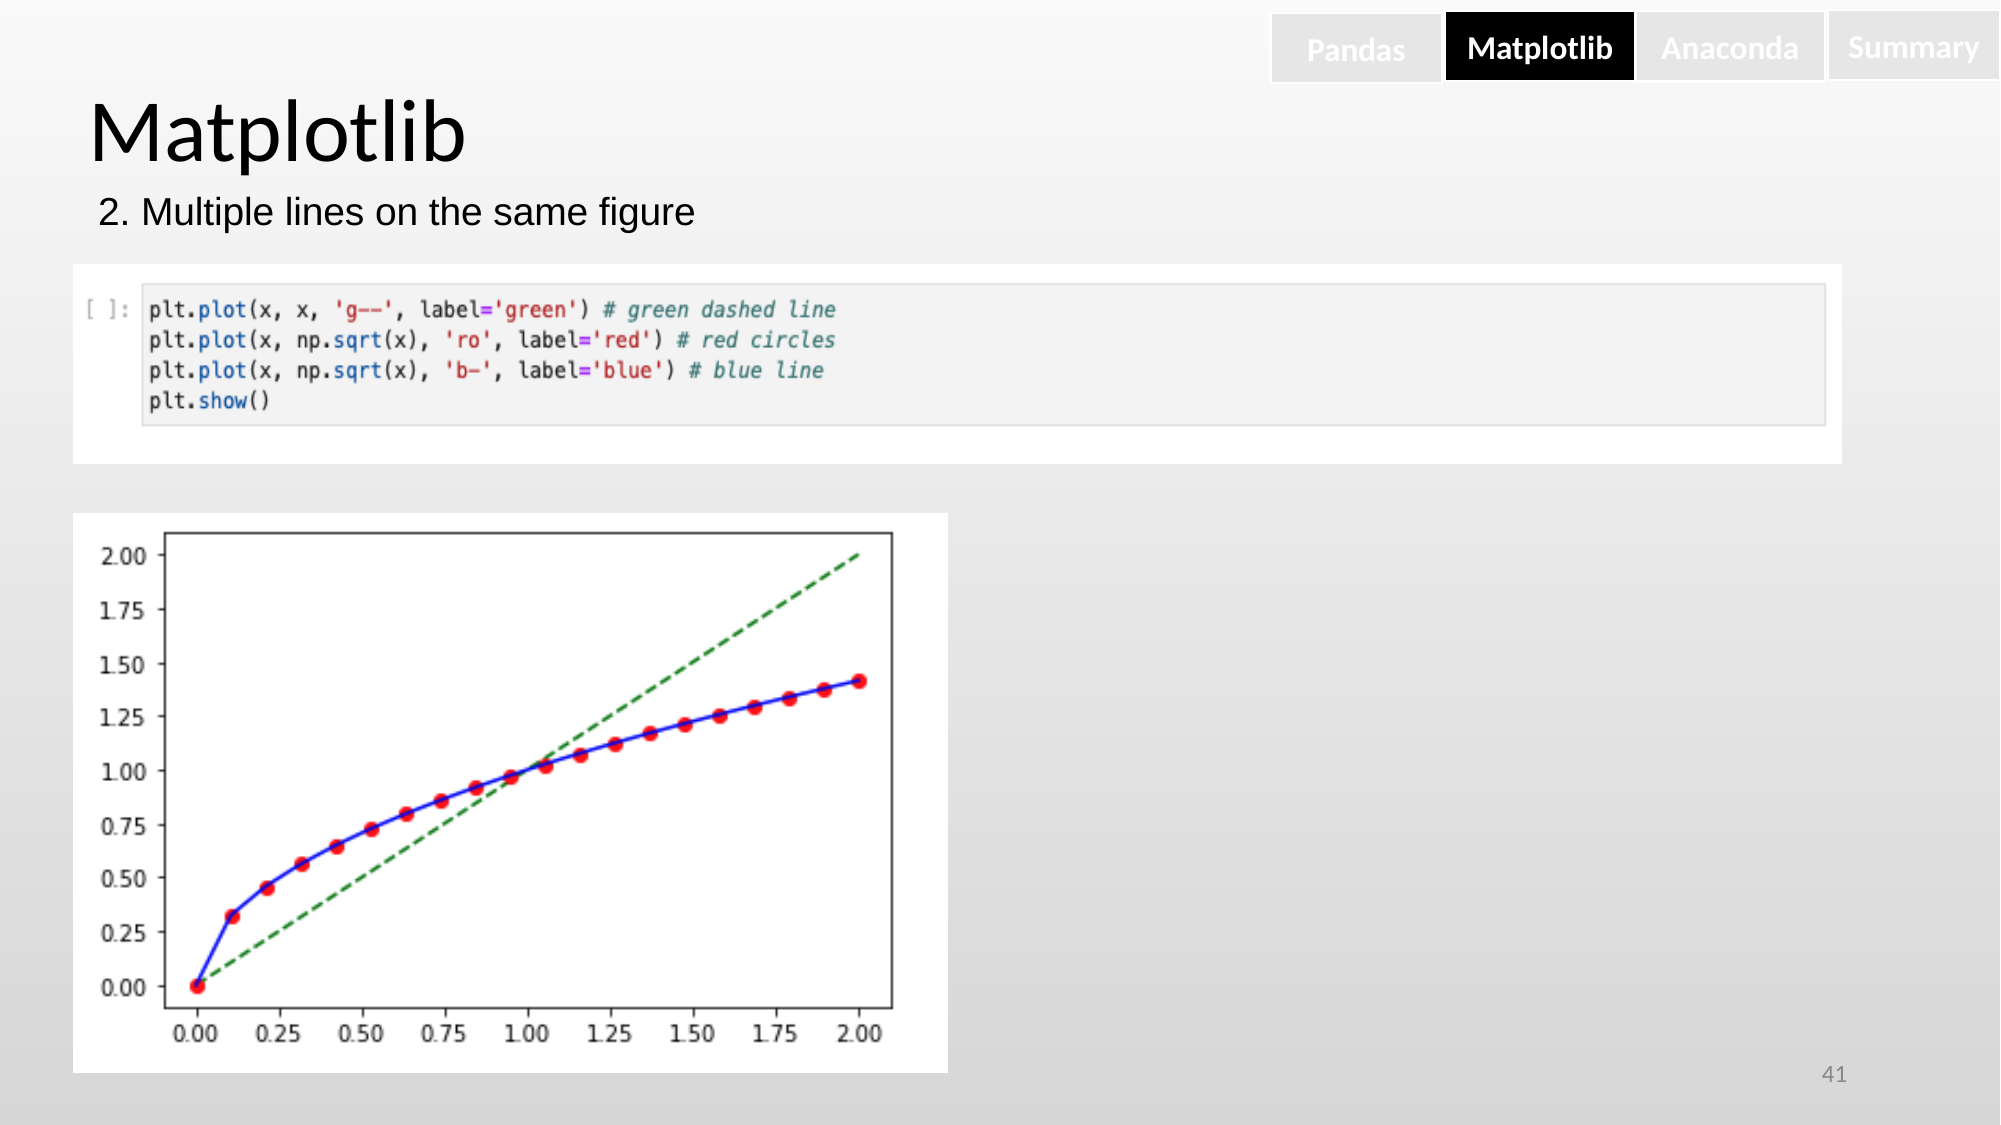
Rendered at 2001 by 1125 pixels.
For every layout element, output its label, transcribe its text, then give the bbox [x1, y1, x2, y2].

slide_number 41 [1412, 1042, 1863, 1103]
text_box 2. Multiple lines on the same figure [83, 179, 1089, 241]
title Matplotlib [73, 23, 1799, 242]
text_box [1270, 9, 2000, 84]
picture [73, 513, 948, 1073]
picture [73, 264, 1842, 464]
